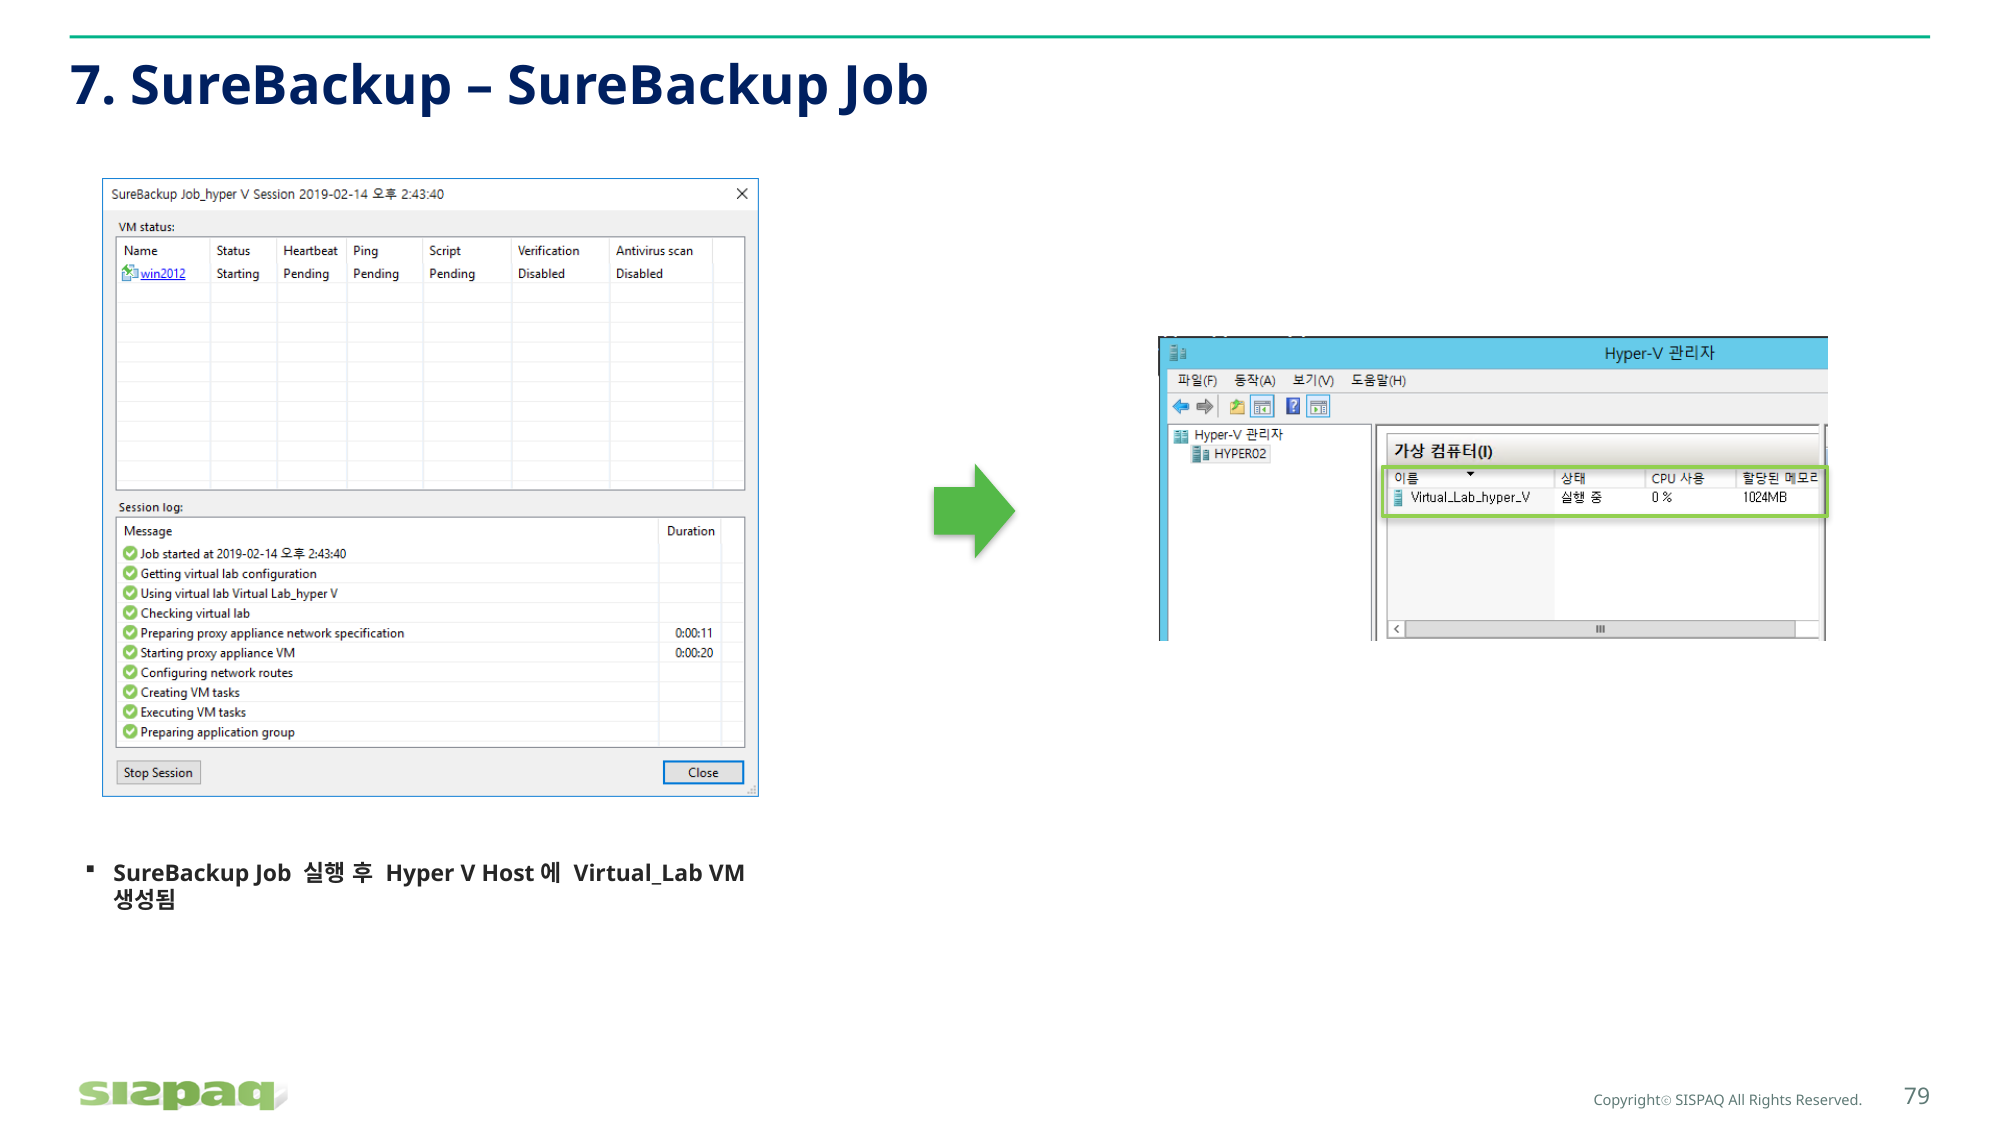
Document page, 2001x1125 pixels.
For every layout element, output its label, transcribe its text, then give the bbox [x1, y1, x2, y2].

text_box SureBackup Job 실행 후 Hyper V Host에 Virtual_Lab VM 생성됨 [70, 851, 825, 921]
picture [1158, 336, 1828, 641]
picture [69, 1071, 288, 1113]
picture [100, 177, 761, 800]
text_box [933, 462, 1017, 560]
title 7. SureBackup – SureBackup Job [70, 39, 1756, 127]
